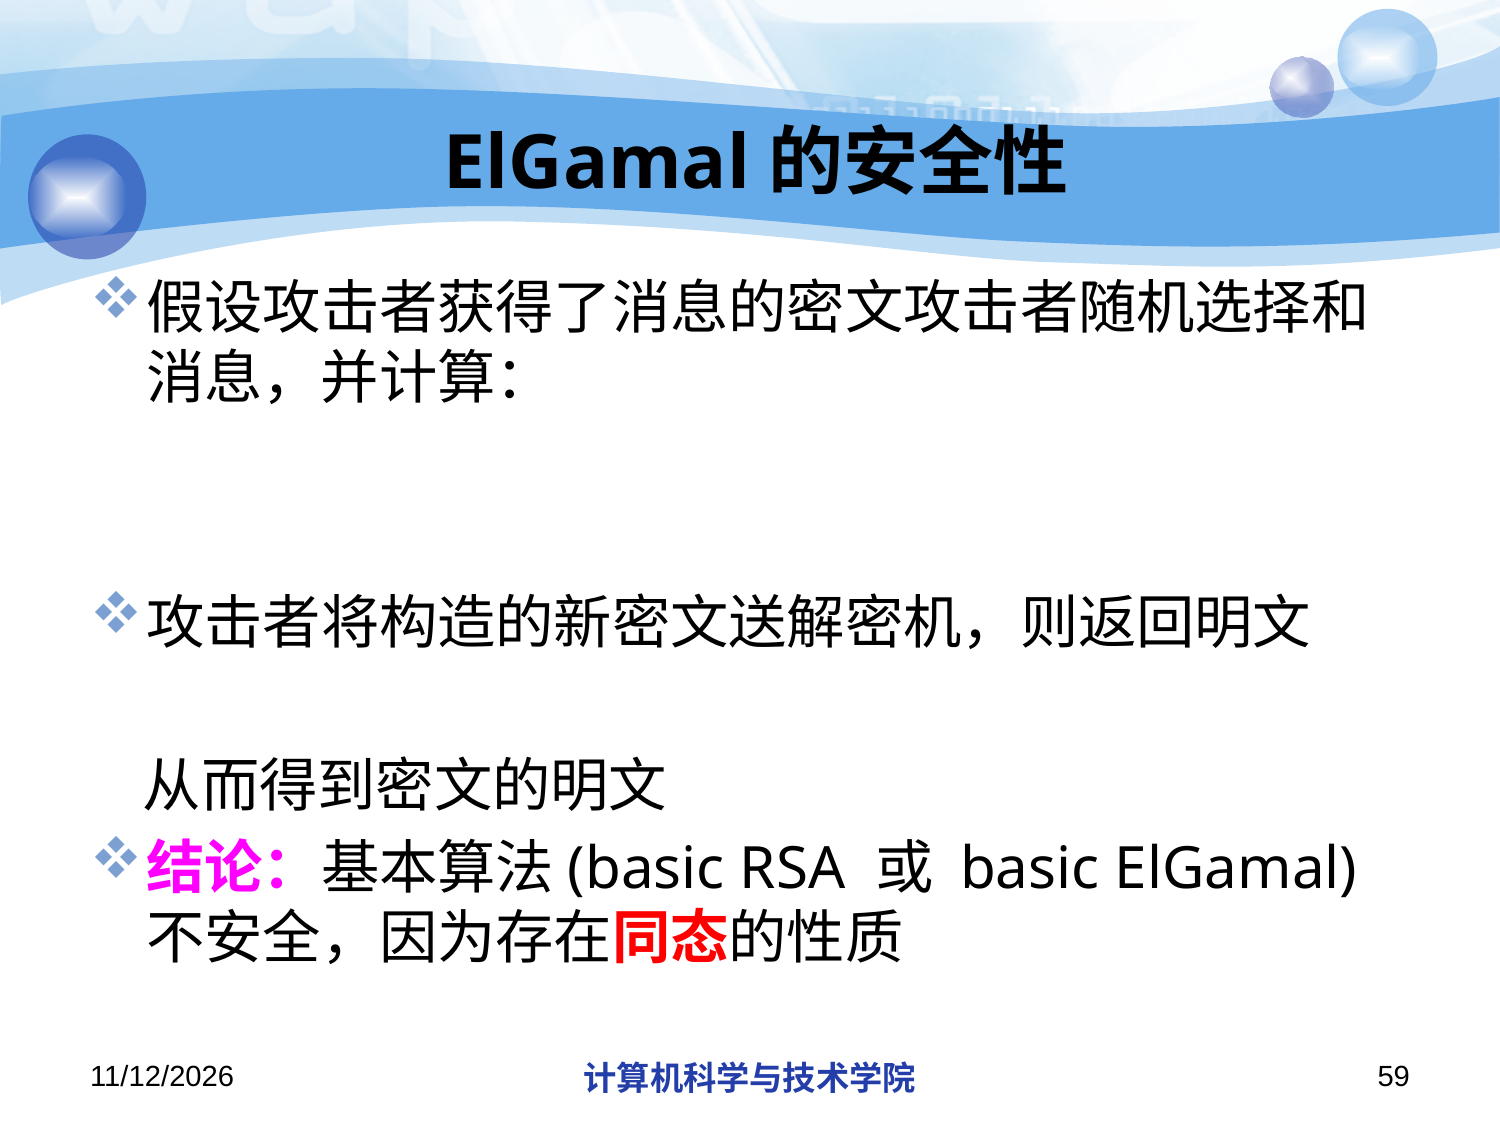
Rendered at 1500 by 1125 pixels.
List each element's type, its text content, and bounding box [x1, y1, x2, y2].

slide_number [74, 1049, 426, 1103]
picture [0, 0, 1500, 112]
footer 计算机科学与技术学院 [512, 1049, 988, 1103]
slide_number 59 [1074, 1049, 1426, 1103]
title ElGamal的安全性 [149, 112, 1363, 206]
